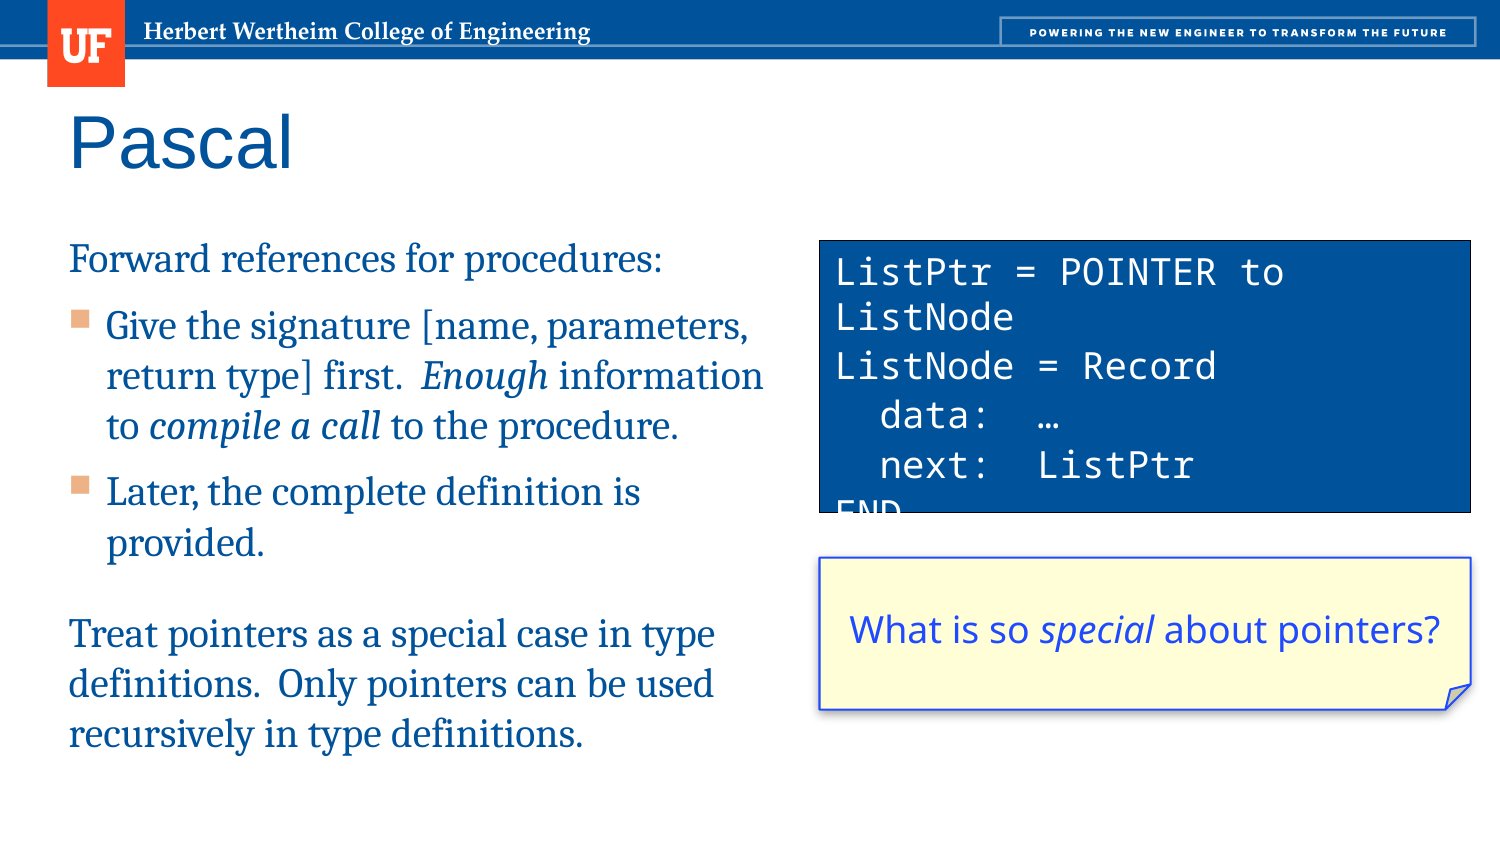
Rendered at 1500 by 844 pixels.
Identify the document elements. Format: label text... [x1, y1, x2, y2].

list Forward references for procedures: Give the signature [name, parameters, return type] first. Enough information to compile a call to the procedure. Later, the complete definition is provided. Treat pointers as a special case in type definitions. Only pointers can be used recursively in type definitions. [53, 223, 804, 803]
picture [0, 0, 1500, 87]
title Pascal [53, 86, 1414, 224]
text_box What is so special about pointers? [818, 556, 1472, 711]
text_box ListPtr = POINTER to ListNode ListNode = Record data: … next: ListPtr END [819, 240, 1471, 513]
